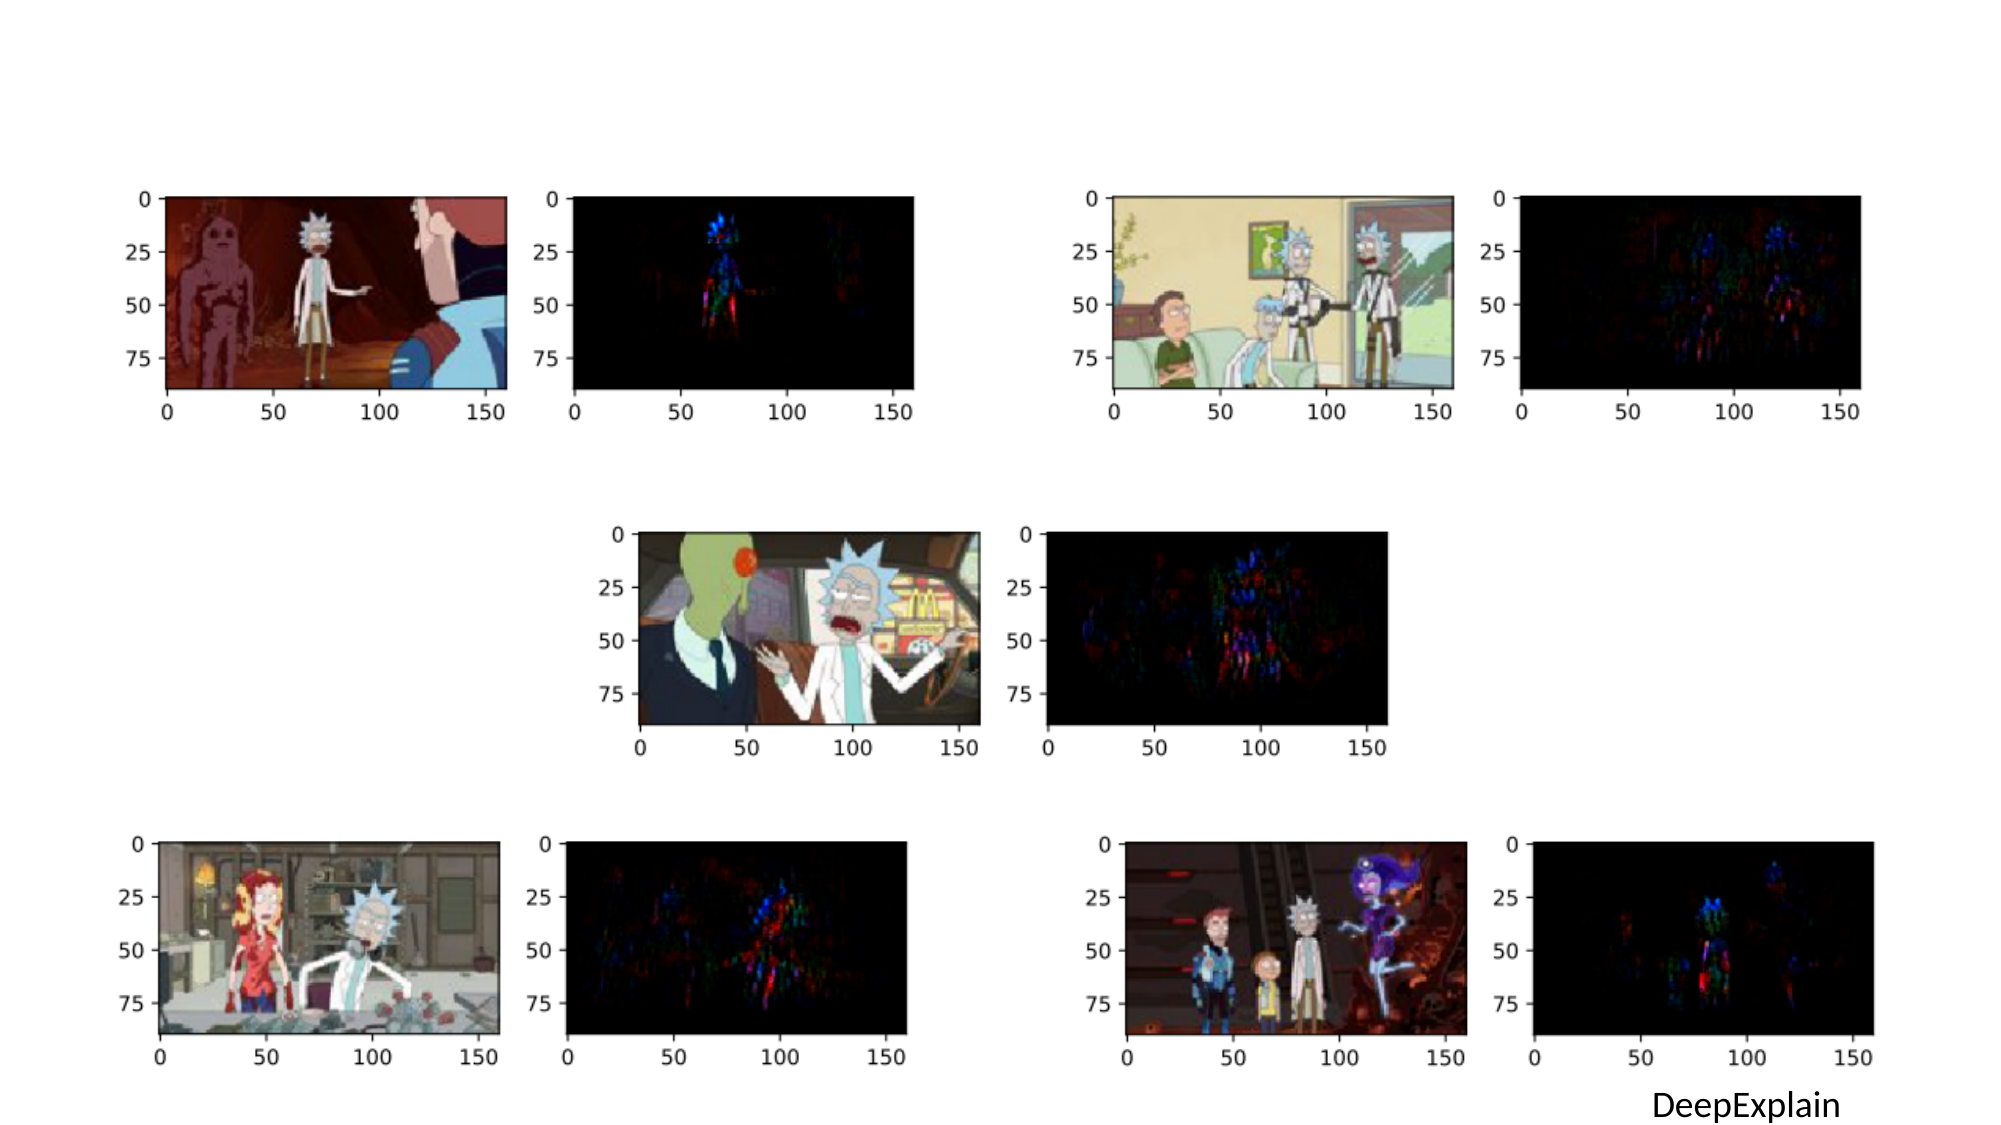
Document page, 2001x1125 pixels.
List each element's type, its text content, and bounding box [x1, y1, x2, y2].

picture [46, 170, 1954, 427]
picture [1006, 823, 1967, 1097]
picture [39, 801, 1000, 1097]
picture [519, 491, 1481, 788]
text_box DeepExplain [1637, 1097, 1857, 1125]
